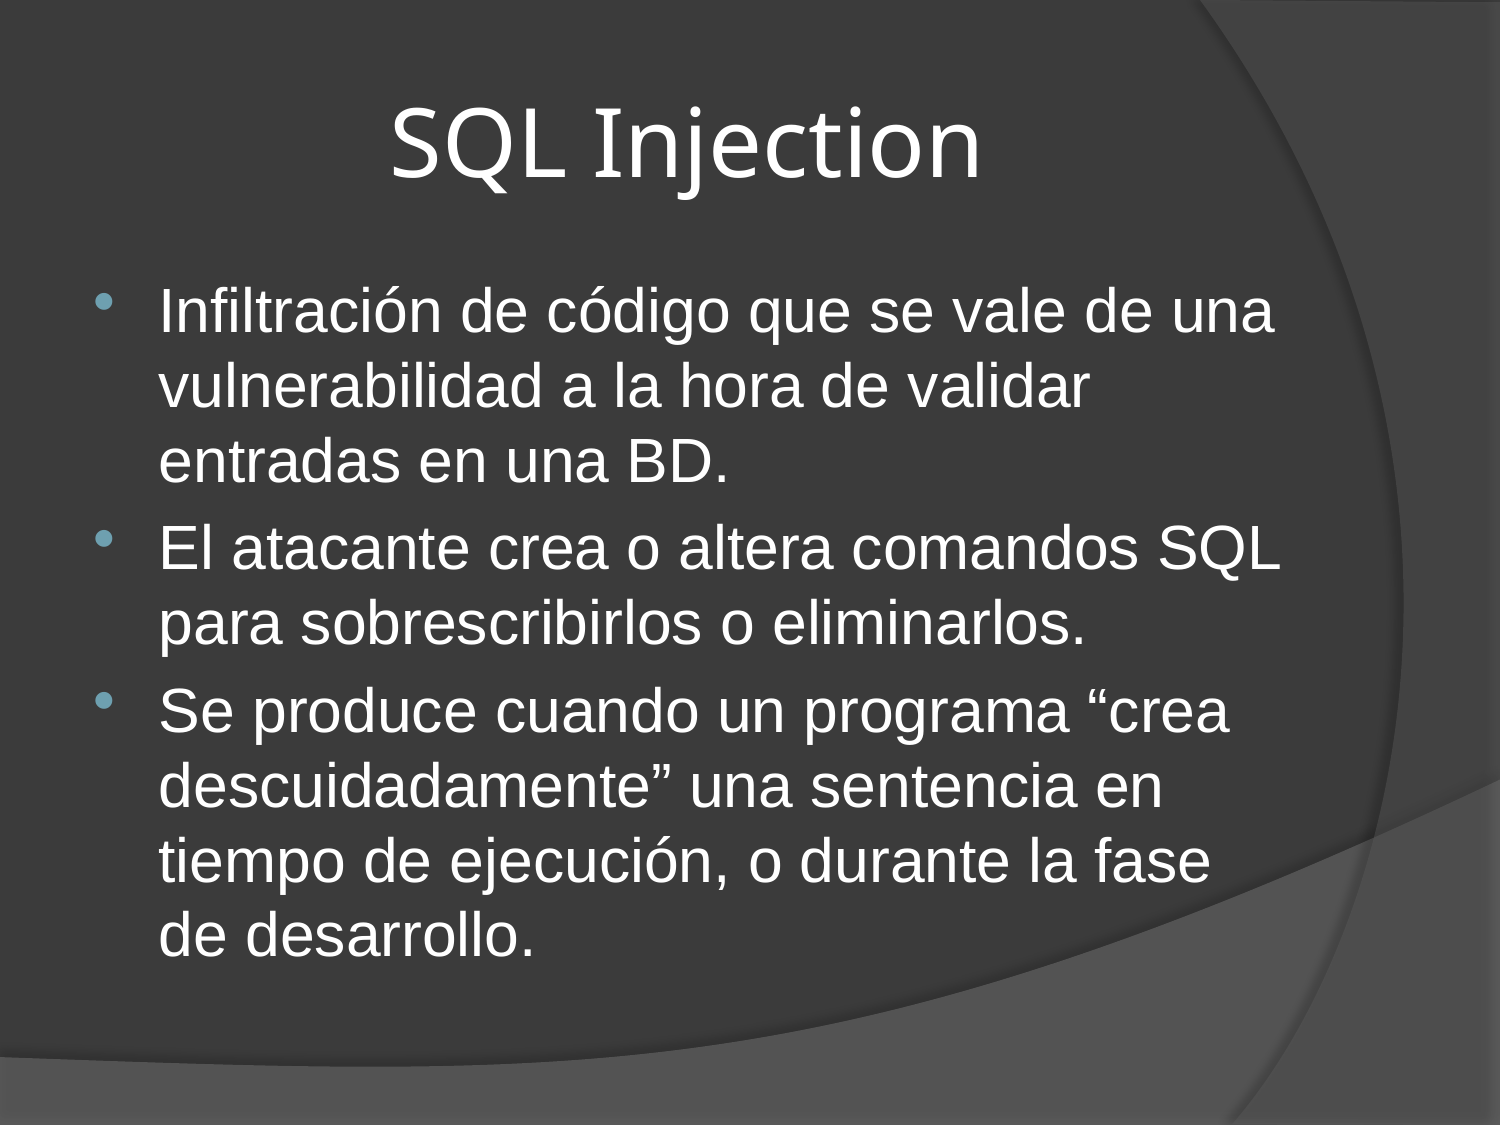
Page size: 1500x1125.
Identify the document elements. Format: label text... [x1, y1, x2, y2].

list Infiltración de código que se vale de una vulnerabilidad a la hora de validar entradas en una BD. El atacante crea o altera comandos SQL para sobrescribirlos o eliminarlos. Se produce cuando un programa “crea descuidadamente” una sentencia en tiempo de ejecución, o durante la fase de desarrollo. [75, 262, 1300, 1005]
title SQL Injection [75, 45, 1300, 233]
